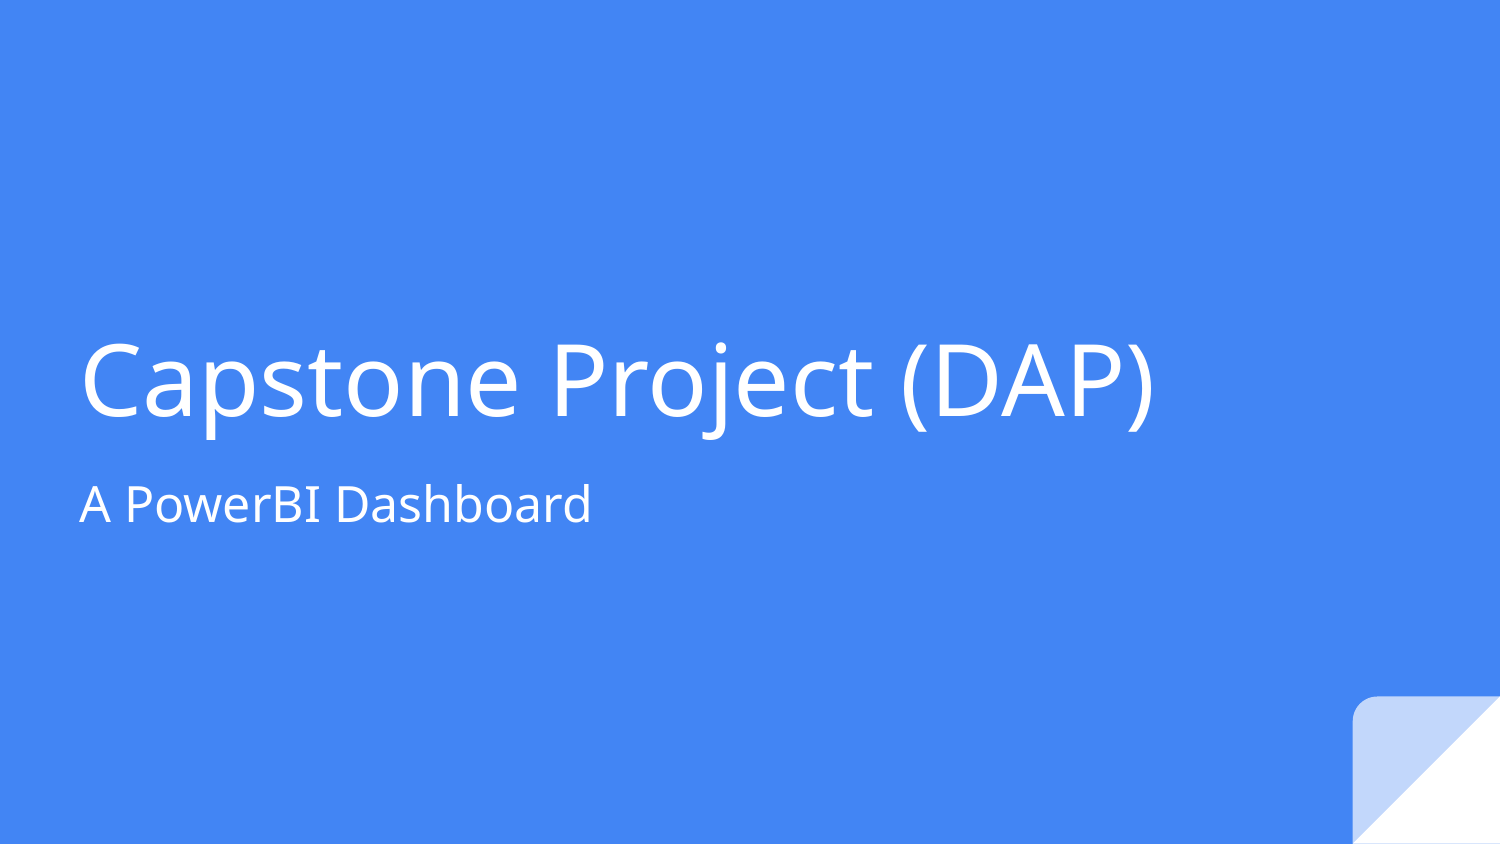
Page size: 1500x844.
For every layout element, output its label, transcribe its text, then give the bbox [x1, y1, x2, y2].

title Capstone Project (DAP) [64, 298, 1413, 452]
subtitle A PowerBI Dashboard [64, 457, 1413, 529]
